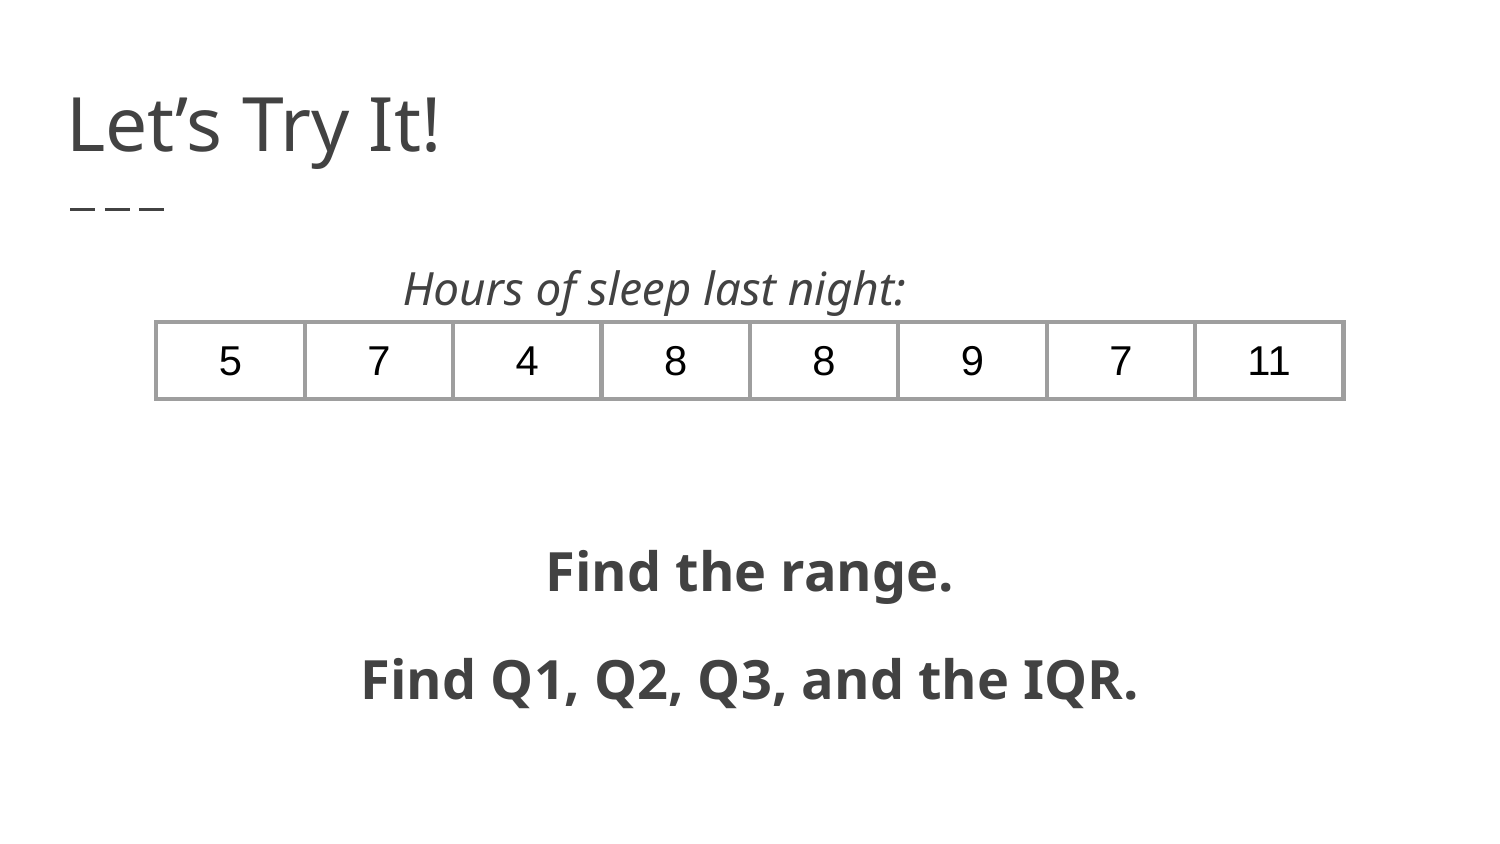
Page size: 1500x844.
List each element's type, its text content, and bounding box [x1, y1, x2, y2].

table_header 5 [158, 324, 303, 397]
table_header 8 [604, 335, 748, 397]
list Find the range. Find Q1, Q2, Q3, and the IQR. [223, 512, 1277, 611]
table_header 9 [900, 335, 1045, 397]
table_header 4 [455, 335, 599, 397]
table_header 7 [307, 324, 451, 397]
list Hours of sleep last night: [387, 236, 1287, 335]
title Let’s Try It! [51, 61, 1449, 182]
table_header 11 [1197, 324, 1341, 397]
table_header 7 [1049, 335, 1193, 397]
table_header 8 [752, 335, 896, 397]
